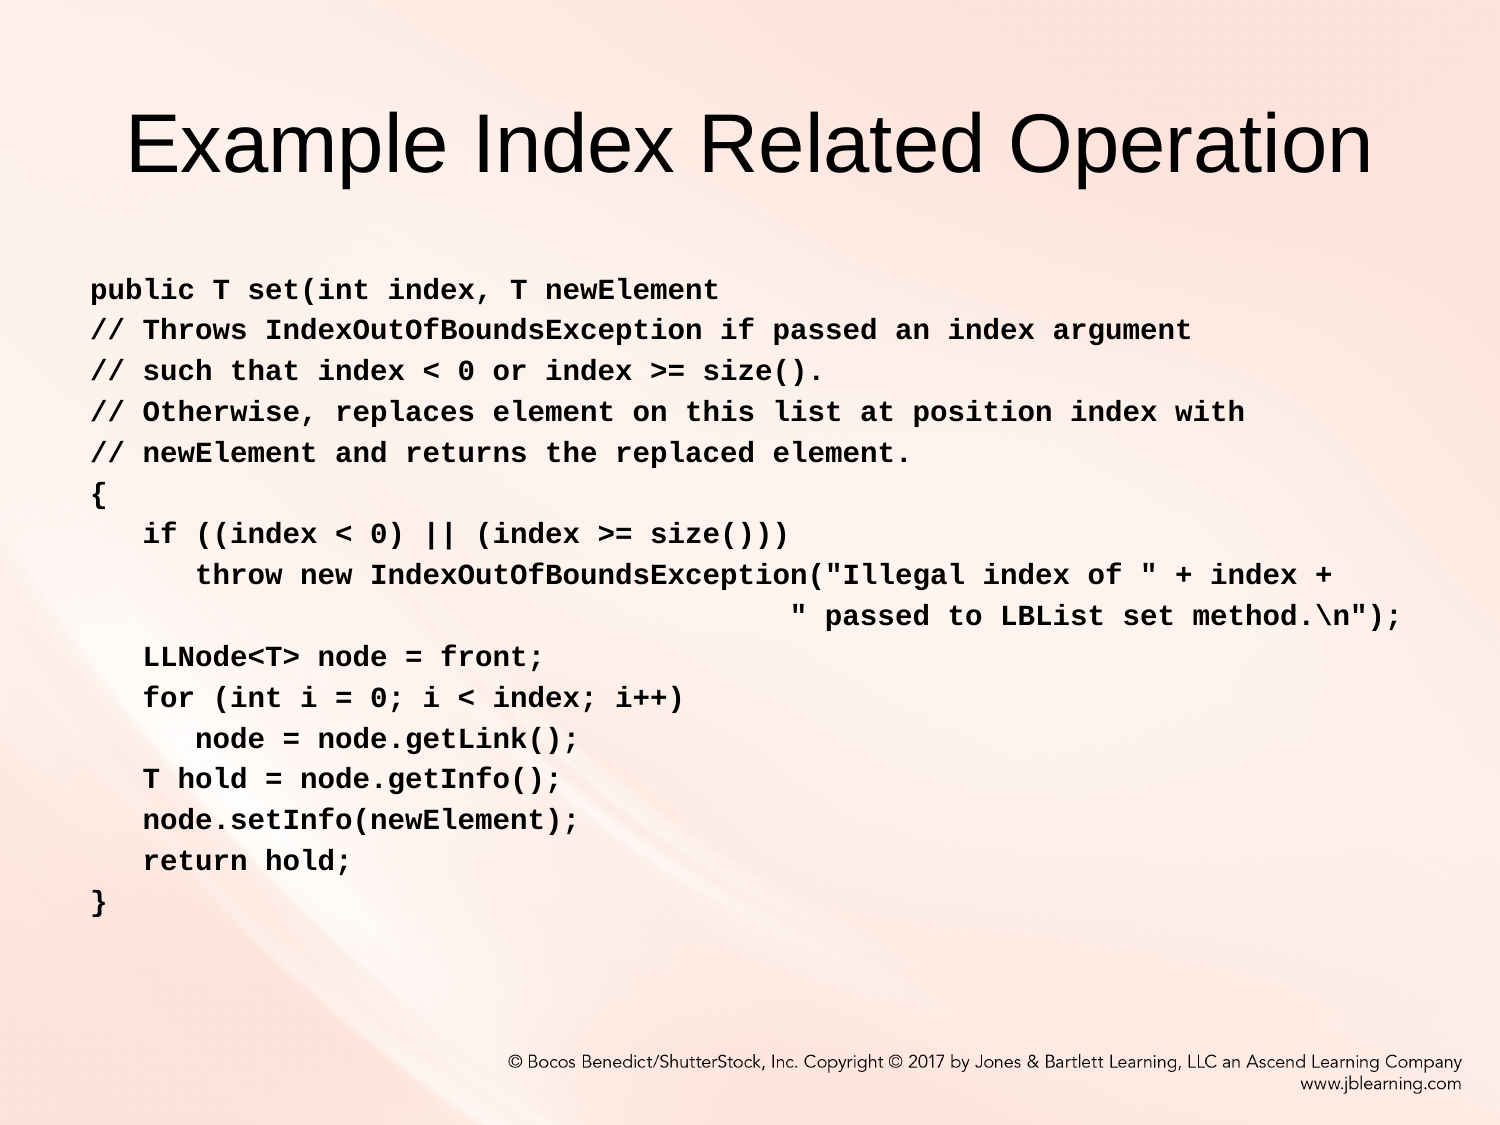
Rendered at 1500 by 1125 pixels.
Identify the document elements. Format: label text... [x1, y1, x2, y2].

list public T set(int index, T newElement // Throws IndexOutOfBoundsException if passed an index argument // such that index < 0 or index >= size(). // Otherwise, replaces element on this list at position index with // newElement and returns the replaced element. { if ((index < 0) || (index >= size())) throw new IndexOutOfBoundsException("Illegal index of " + index + " passed to LBList set method.\n"); LLNode<T> node = front; for (int i = 0; i < index; i++) node = node.getLink(); T hold = node.getInfo(); node.setInfo(newElement); return hold; } [75, 262, 1425, 1005]
title Example Index Related Operation [75, 45, 1425, 233]
picture [0, 0, 1500, 1125]
